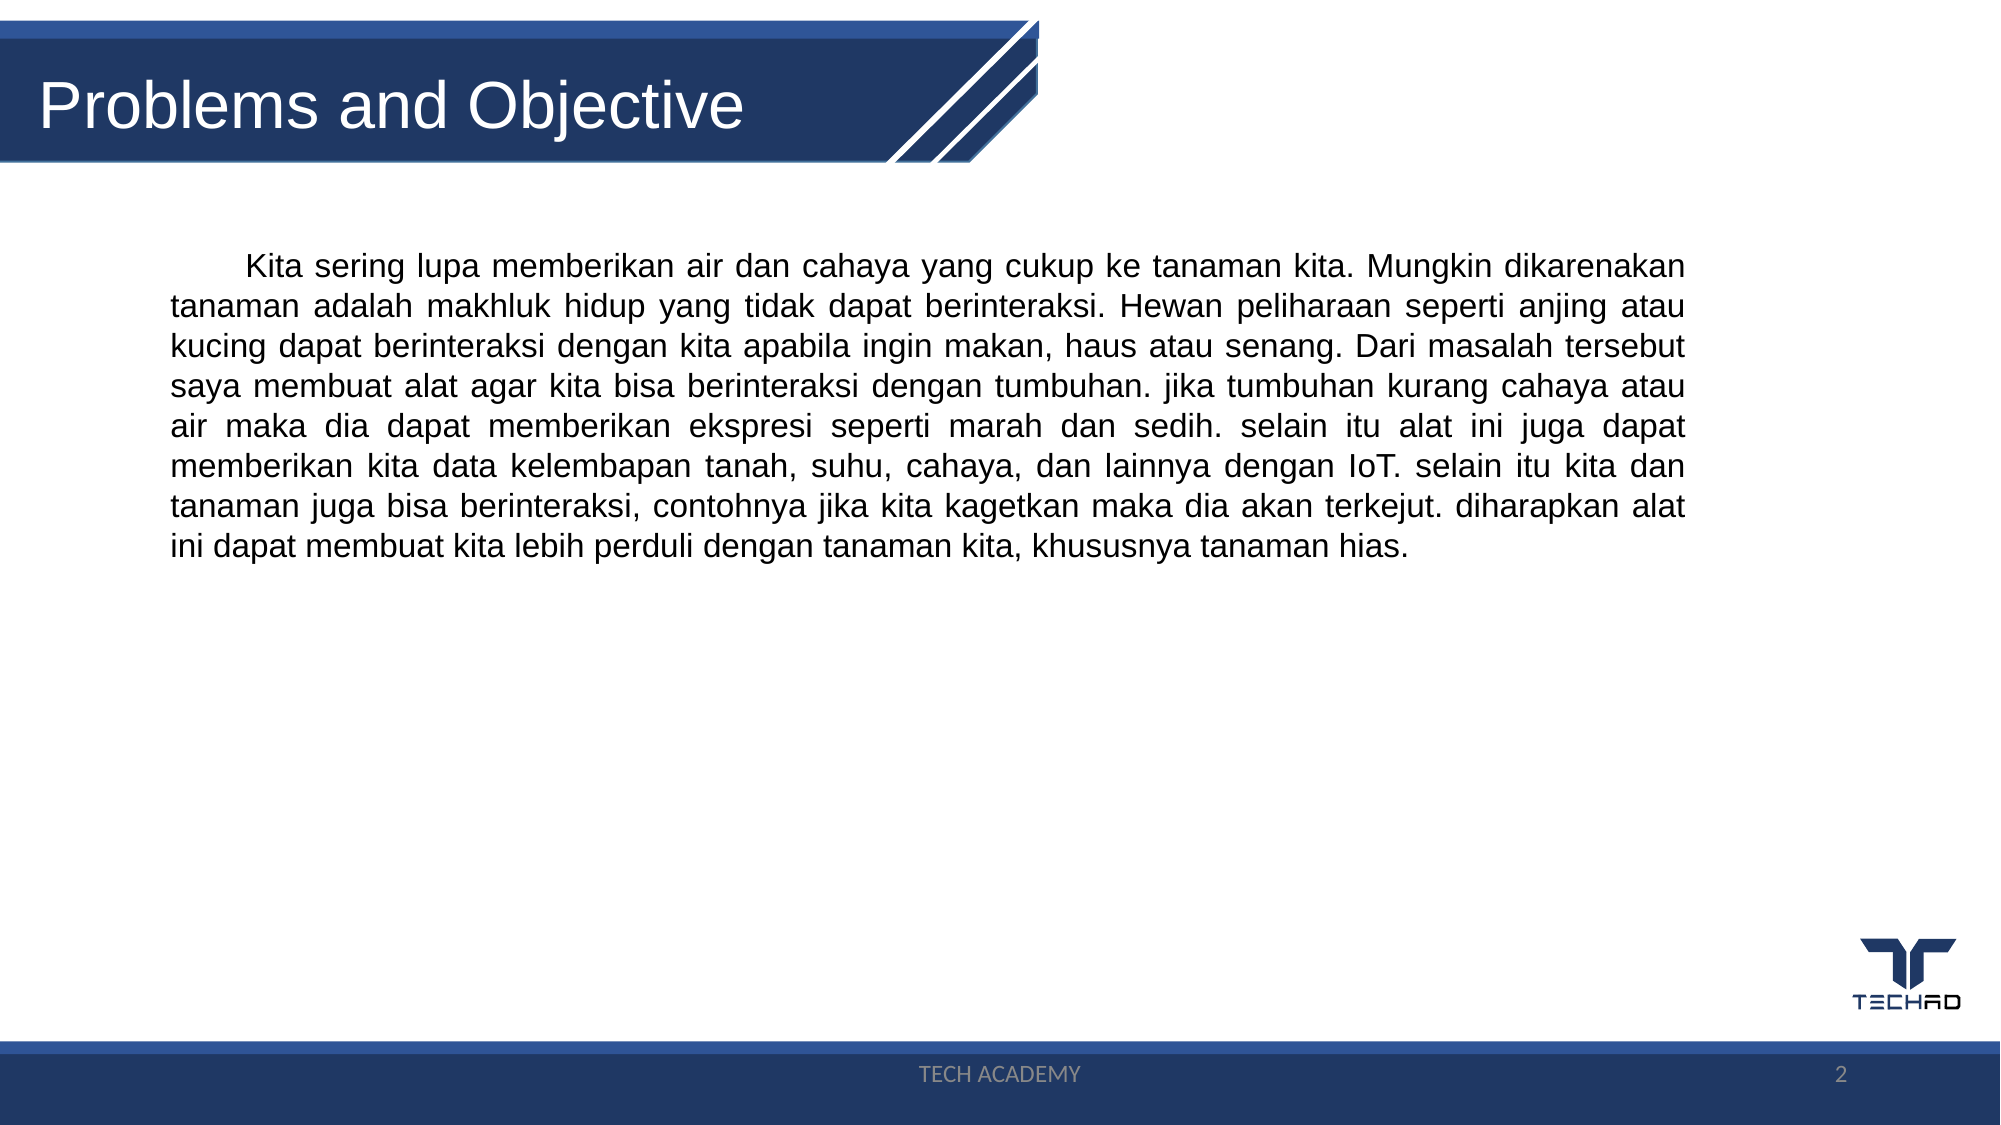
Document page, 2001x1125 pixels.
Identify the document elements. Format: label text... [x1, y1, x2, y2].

text_box Problems and Objective [23, 56, 959, 148]
slide_number 2 [1412, 1042, 1863, 1103]
text_box Kita sering lupa memberikan air dan cahaya yang cukup ke tanaman kita. Mungkin dikarenakan tanaman adalah makhluk hidup yang tidak dapat berinteraksi. Hewan peliharaan seperti anjing atau kucing dapat berinteraksi dengan kita apabila ingin makan, haus atau senang. Dari masalah tersebut saya membuat alat agar kita bisa berinteraksi dengan tumbuhan. jika tumbuhan kurang cahaya atau air maka dia dapat memberikan ekspresi seperti marah dan sedih. selain itu alat ini juga dapat memberikan kita data kelembapan tanah, suhu, cahaya, dan lainnya dengan IoT. selain itu kita dan tanaman juga bisa berinteraksi, contohnya jika kita kagetkan maka dia akan terkejut. diharapkan alat ini dapat membuat kita lebih perduli dengan tanaman kita, khususnya tanaman hias. [155, 237, 1703, 572]
footer TECH ACADEMY [662, 1042, 1338, 1103]
